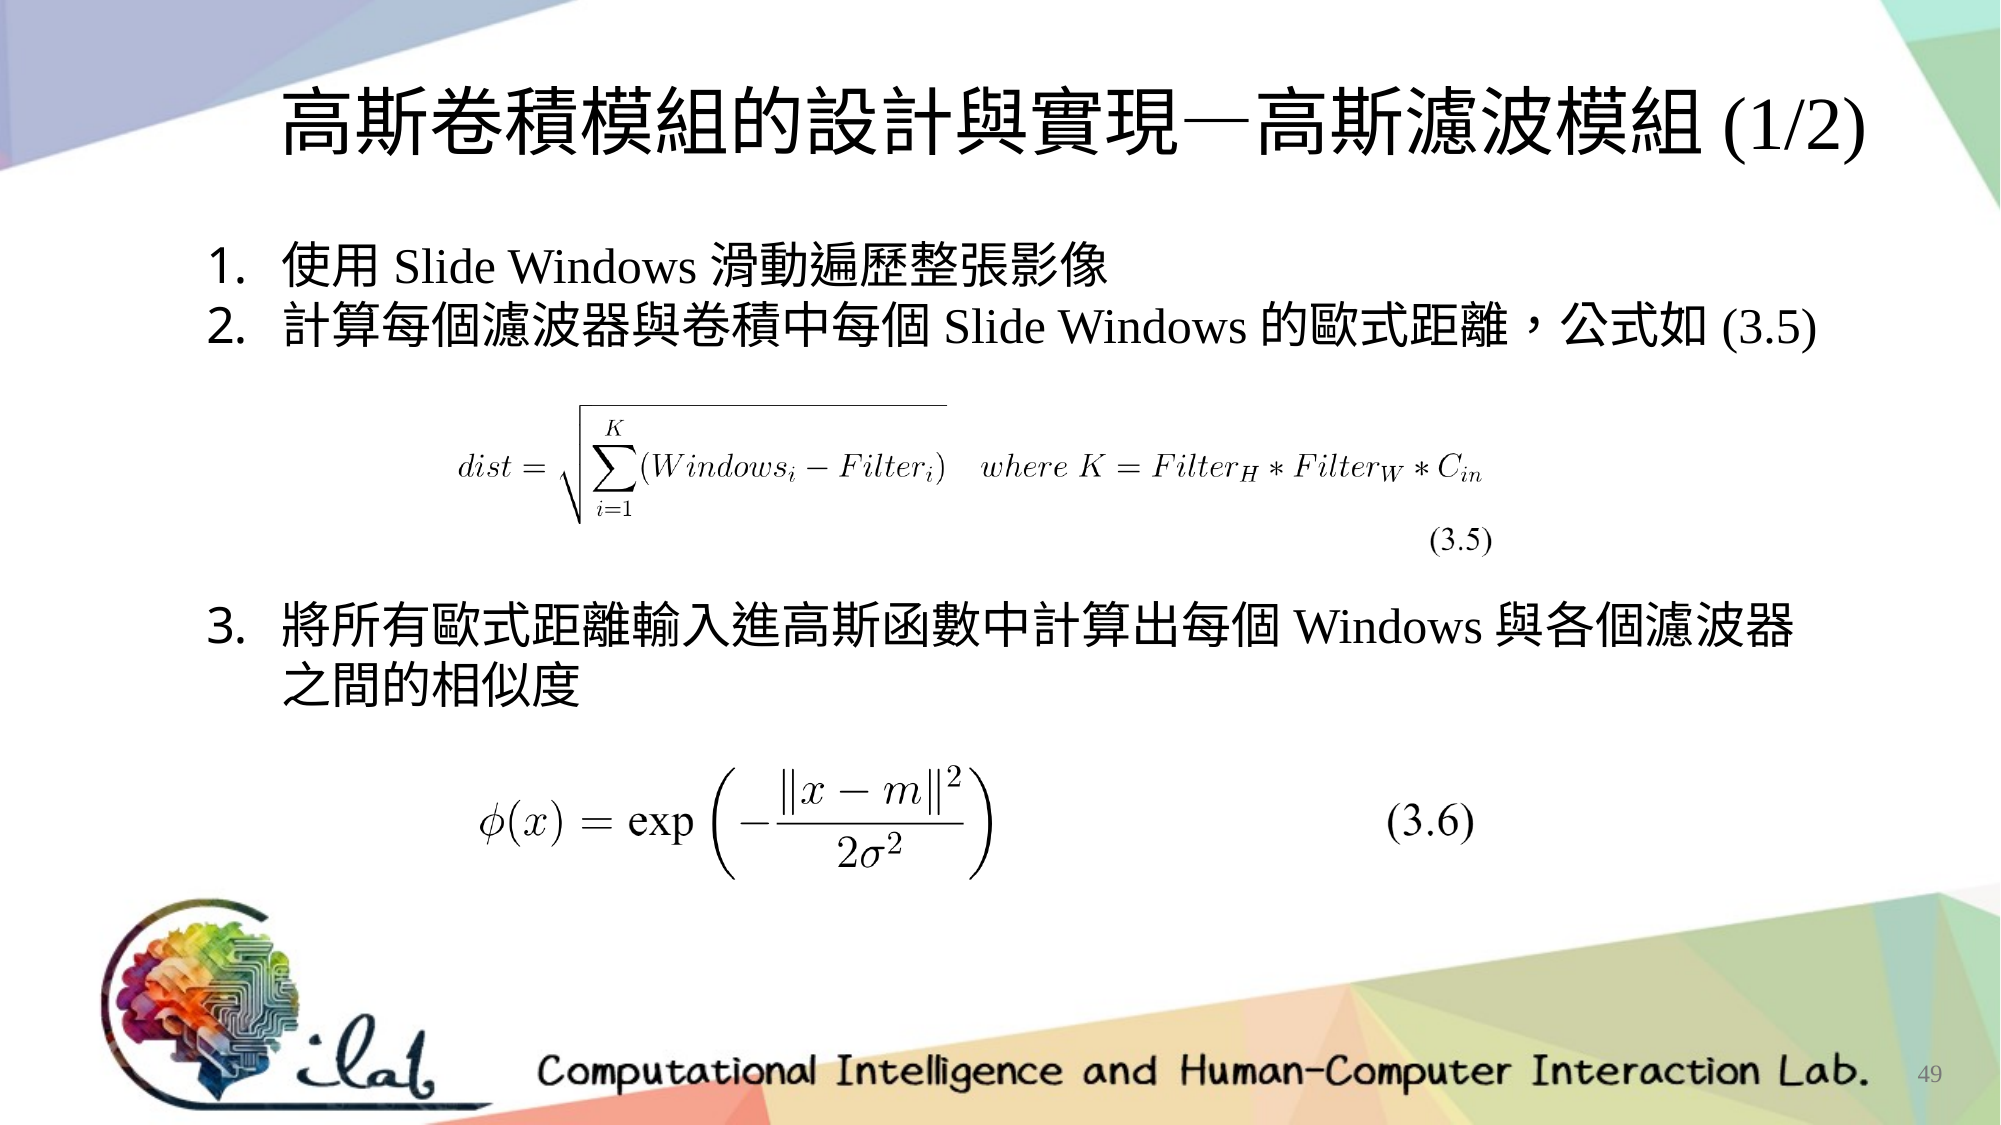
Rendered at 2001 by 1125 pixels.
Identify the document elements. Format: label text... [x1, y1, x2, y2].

text_box 高斯卷積模組的設計與實現—高斯濾波模組(1/2) [264, 67, 1883, 173]
text_box 使用Slide Windows滑動遍歷整張影像 計算每個濾波器與卷積中每個Slide Windows的歐式距離，公式如(3.5) 將所有歐式距離輸入進高斯函數中計算出每個Windows與各個濾波器之間的相似度 [191, 226, 1835, 842]
slide_number 49 [1507, 1042, 1958, 1103]
picture [0, 0, 2001, 1125]
